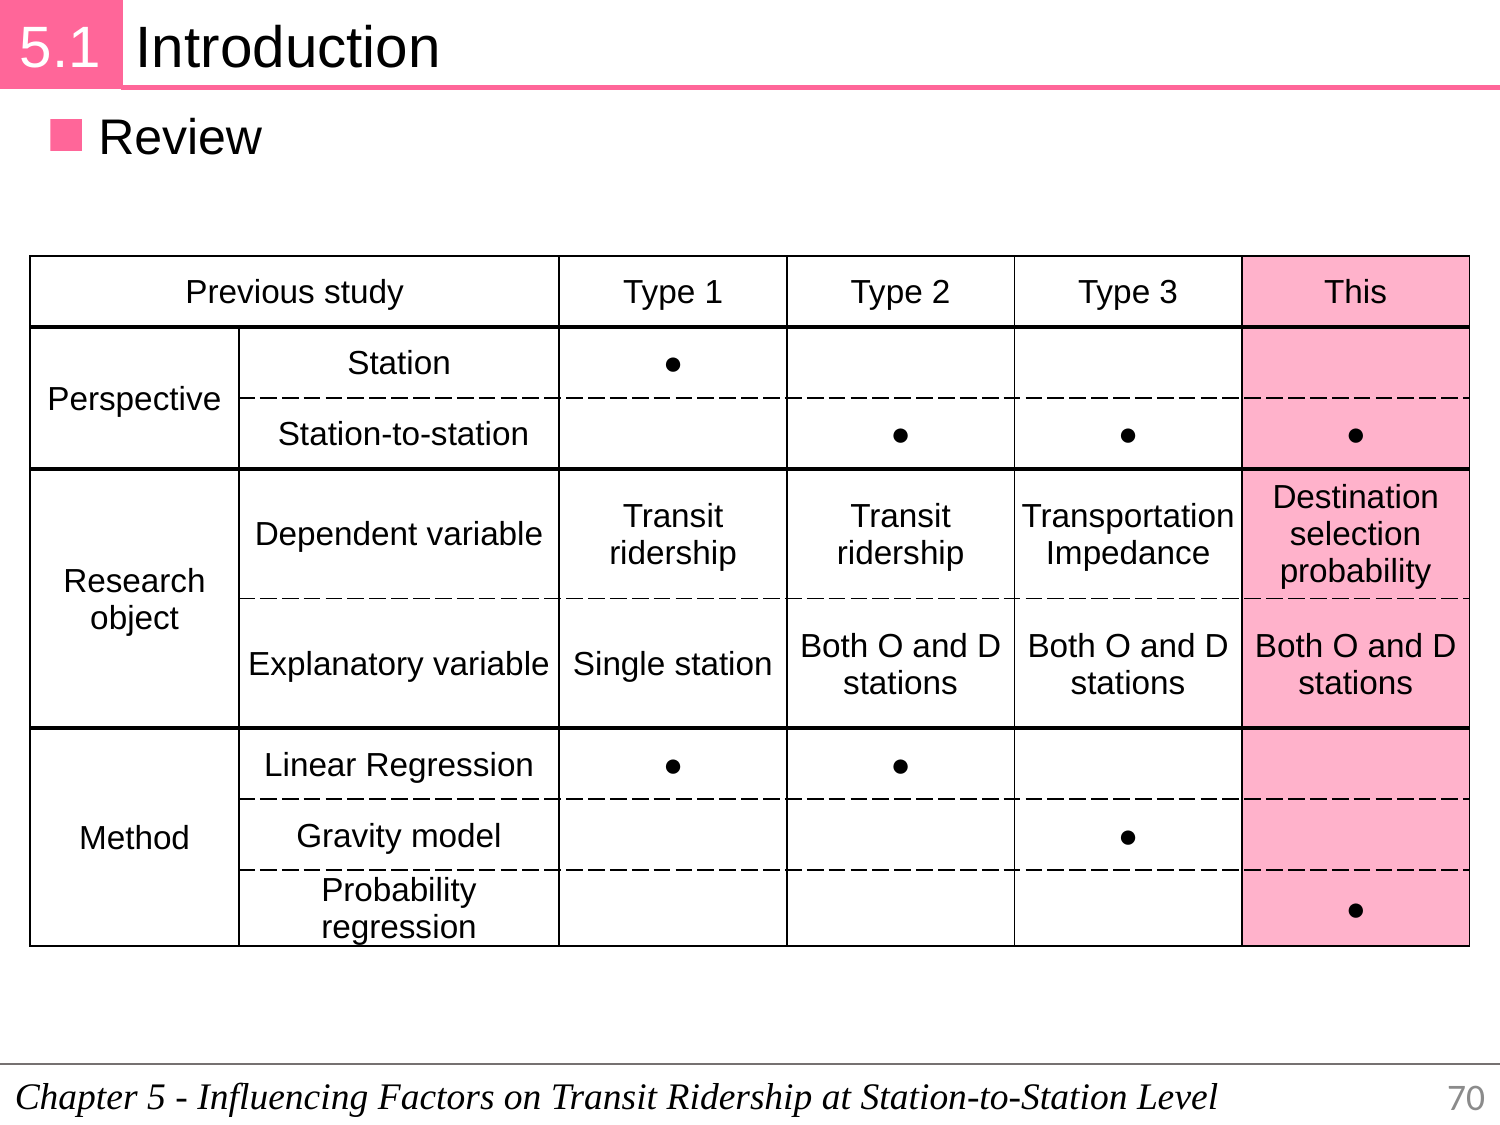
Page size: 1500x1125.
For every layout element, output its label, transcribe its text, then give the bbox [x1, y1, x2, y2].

table_cell Explanatory variable [240, 599, 558, 726]
table_cell Both O and D stations [788, 599, 1014, 726]
table_cell [788, 329, 1014, 398]
table_cell Transit ridership [788, 471, 1014, 599]
table_cell [788, 799, 1014, 870]
table_cell Method [31, 730, 238, 945]
table_cell ● [788, 398, 1014, 467]
table_cell ● [1015, 398, 1241, 467]
table_cell Both O and D stations [1015, 599, 1241, 726]
table_cell ● [1015, 799, 1241, 870]
table_cell ● [560, 329, 786, 398]
table_cell ● [560, 730, 786, 799]
table_cell [560, 799, 786, 870]
text_box Introduction [121, 1, 1500, 85]
table_cell ● [1243, 870, 1469, 945]
table_cell [1015, 730, 1241, 799]
table_cell Perspective [31, 329, 238, 467]
table_cell Gravity model [240, 799, 558, 870]
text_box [50, 96, 279, 173]
table_cell Destination selection probability [1243, 471, 1469, 599]
table_cell [1243, 799, 1469, 870]
table_cell [560, 398, 786, 467]
table_cell [788, 870, 1014, 945]
table_cell Probability regression [240, 870, 558, 945]
text_box Chapter 5 - Influencing Factors on Transit Ridership at Station-to-Station Level [0, 1065, 1162, 1125]
table_cell Transportation Impedance [1015, 471, 1241, 599]
table_cell [1243, 730, 1469, 799]
table_cell [1015, 870, 1241, 945]
table_cell Research object [31, 471, 238, 726]
table_cell [560, 870, 786, 945]
table_header Previous study [31, 257, 558, 325]
table_header Type 3 [1015, 257, 1241, 325]
text_box 5.1 [0, 0, 121, 87]
table_cell Single station [560, 599, 786, 726]
table_header Type 1 [560, 257, 786, 325]
table_header This [1243, 257, 1469, 325]
table_cell [1015, 329, 1241, 398]
table_cell Station [240, 329, 558, 398]
table_header Type 2 [788, 257, 1014, 325]
slide_number 70 [1162, 1065, 1500, 1125]
table_cell Station-to-station [240, 398, 558, 467]
table_cell Dependent variable [240, 471, 558, 599]
table_cell ● [788, 730, 1014, 799]
table_cell Transit ridership [560, 471, 786, 599]
table_cell Linear Regression [240, 730, 558, 799]
table_cell ● [1243, 398, 1469, 467]
table_cell [1243, 329, 1469, 398]
table_cell Both O and D stations [1243, 599, 1469, 726]
